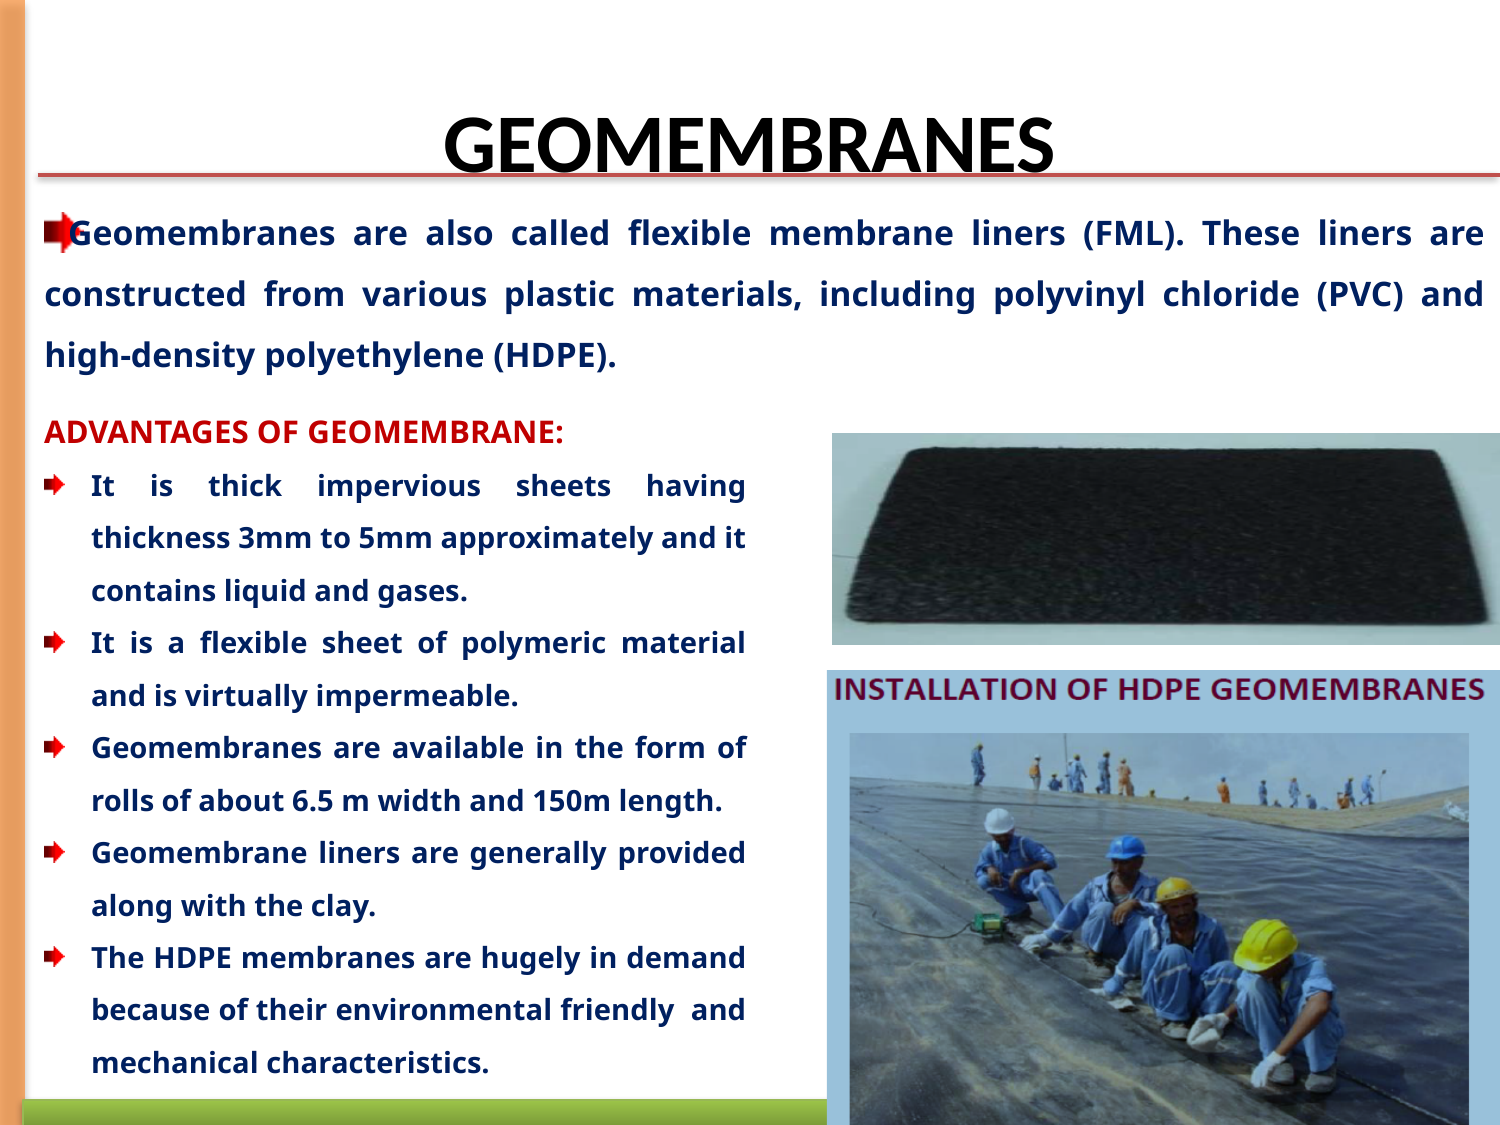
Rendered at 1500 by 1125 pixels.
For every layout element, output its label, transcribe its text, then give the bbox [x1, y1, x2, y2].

text_box ADVANTAGES OF GEOMEMBRANE: It is thick impervious sheets having thickness 3mm to 5mm approximately and it contains liquid and gases. It is a flexible sheet of polymeric material and is virtually impermeable. Geomembranes are available in the form of rolls of about 6.5 m width and 150m length. Geomembrane liners are generally provided along with the clay. The HDPE membranes are hugely in demand because of their environmental friendly and mechanical characteristics. [29, 386, 762, 1087]
picture [44, 631, 65, 653]
picture [44, 736, 65, 758]
picture [44, 212, 84, 253]
picture [44, 946, 65, 967]
picture [44, 841, 65, 863]
picture [44, 474, 65, 495]
picture [826, 670, 1500, 1125]
title GEOMEMBRANES [75, 45, 1425, 184]
picture [831, 433, 1500, 645]
list Geomembranes are also called flexible membrane liners (FML). These liners are constructed from various plastic materials, including polyvinyl chloride (PVC) and high-density polyethylene (HDPE). [29, 184, 1500, 386]
